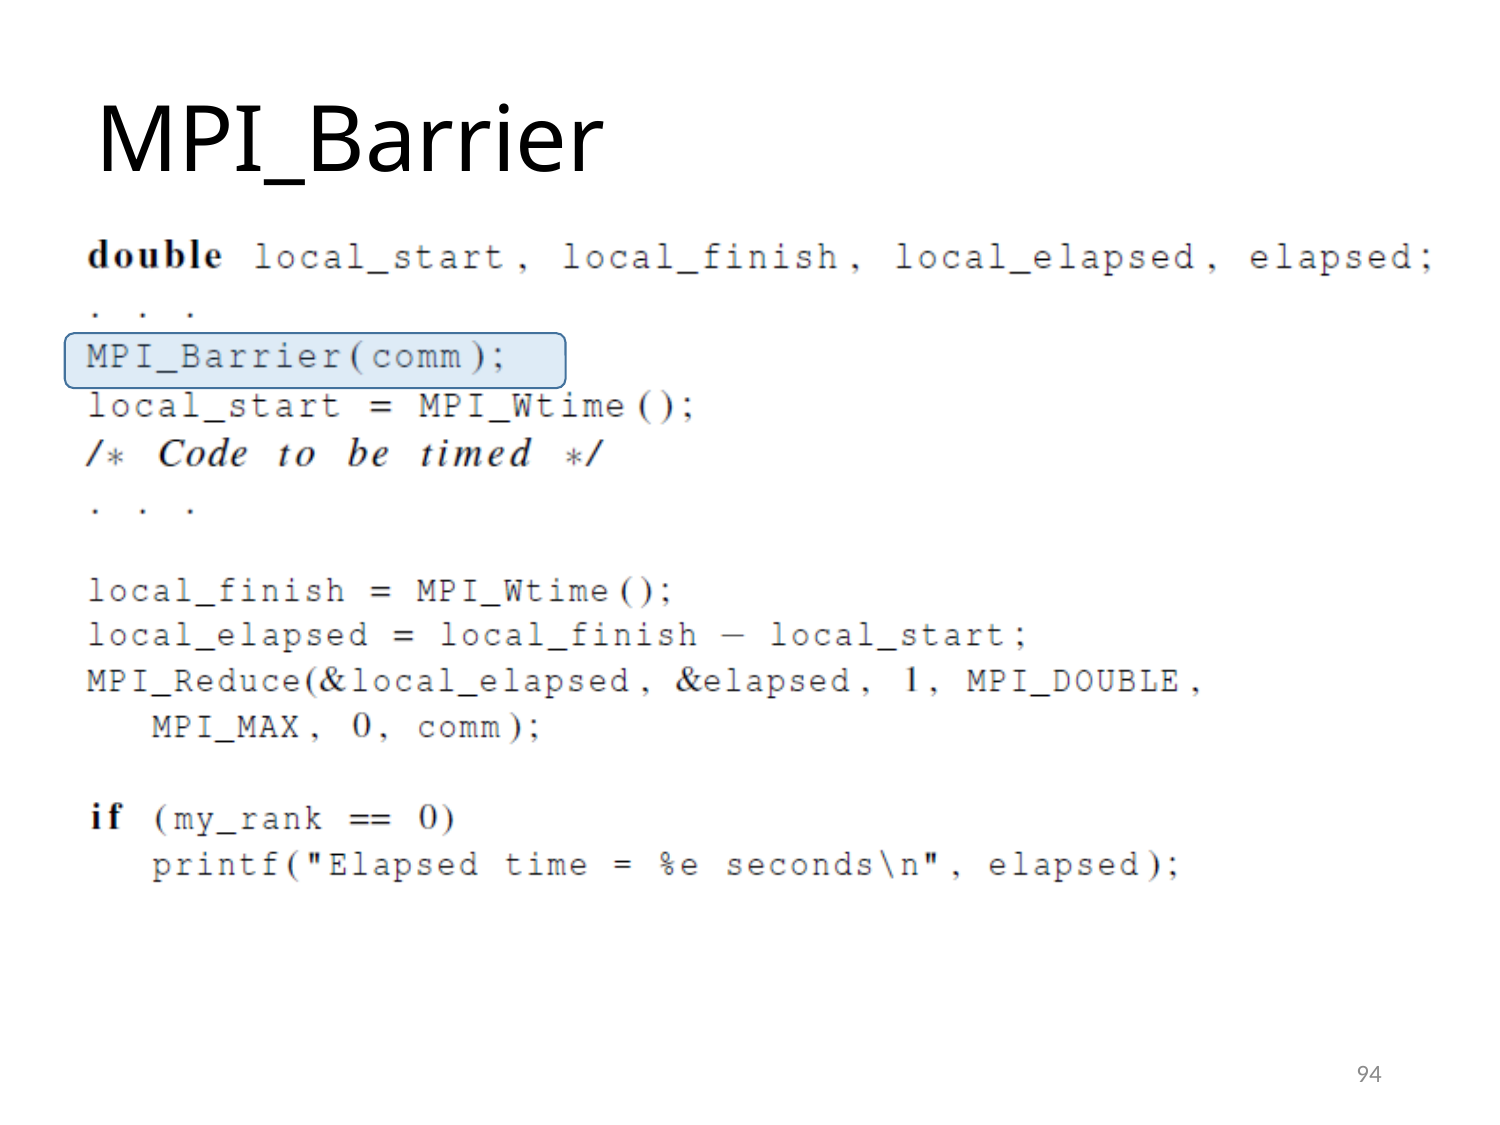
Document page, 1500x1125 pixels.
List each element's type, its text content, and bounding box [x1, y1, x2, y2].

picture [64, 219, 1455, 539]
title MPI_Barrier [80, 83, 1439, 199]
slide_number 94 [1059, 1042, 1397, 1103]
picture [64, 559, 1223, 907]
